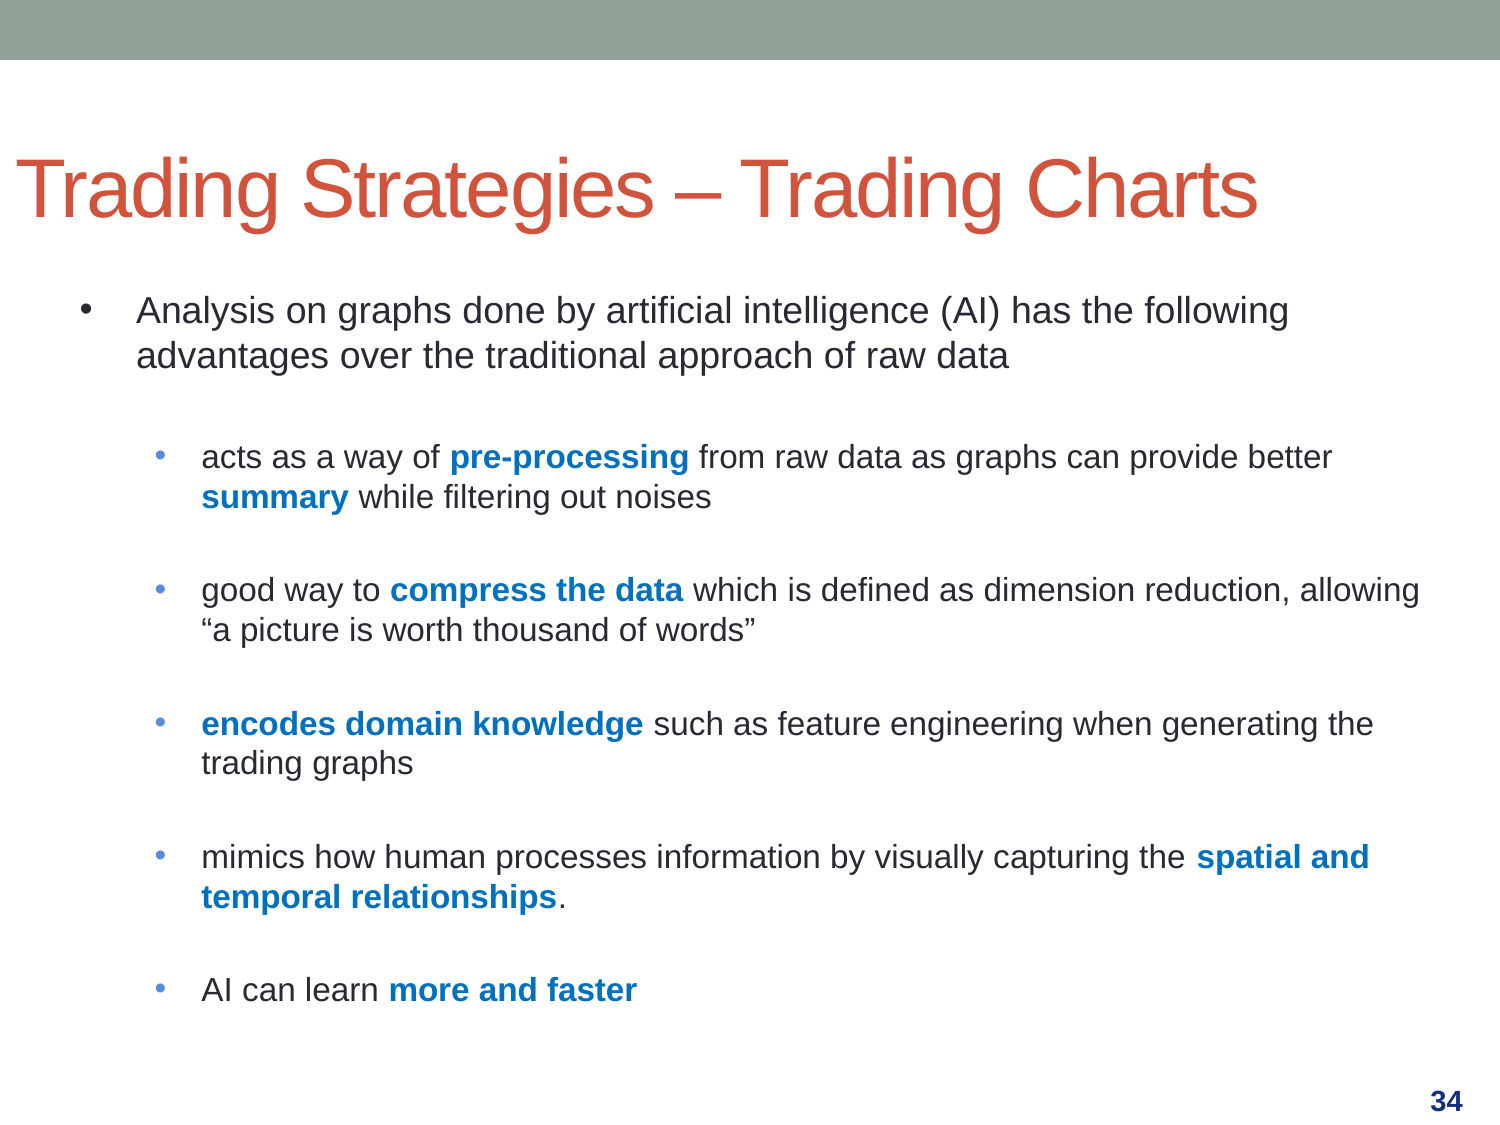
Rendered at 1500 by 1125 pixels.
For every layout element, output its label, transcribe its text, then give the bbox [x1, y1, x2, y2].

text_box Analysis on graphs done by artificial intelligence (AI) has the following advantages over the traditional approach of raw data acts as a way of pre-processing from raw data as graphs can provide better summary while filtering out noises good way to compress the data which is defined as dimension reduction, allowing “a picture is worth thousand of words” encodes domain knowledge such as feature engineering when generating the trading graphs mimics how human processes information by visually capturing the spatial and temporal relationships. AI can learn more and faster [64, 278, 1447, 1047]
slide_number 34 [1415, 1070, 1499, 1125]
title Trading Strategies – Trading Charts [0, 101, 1325, 266]
